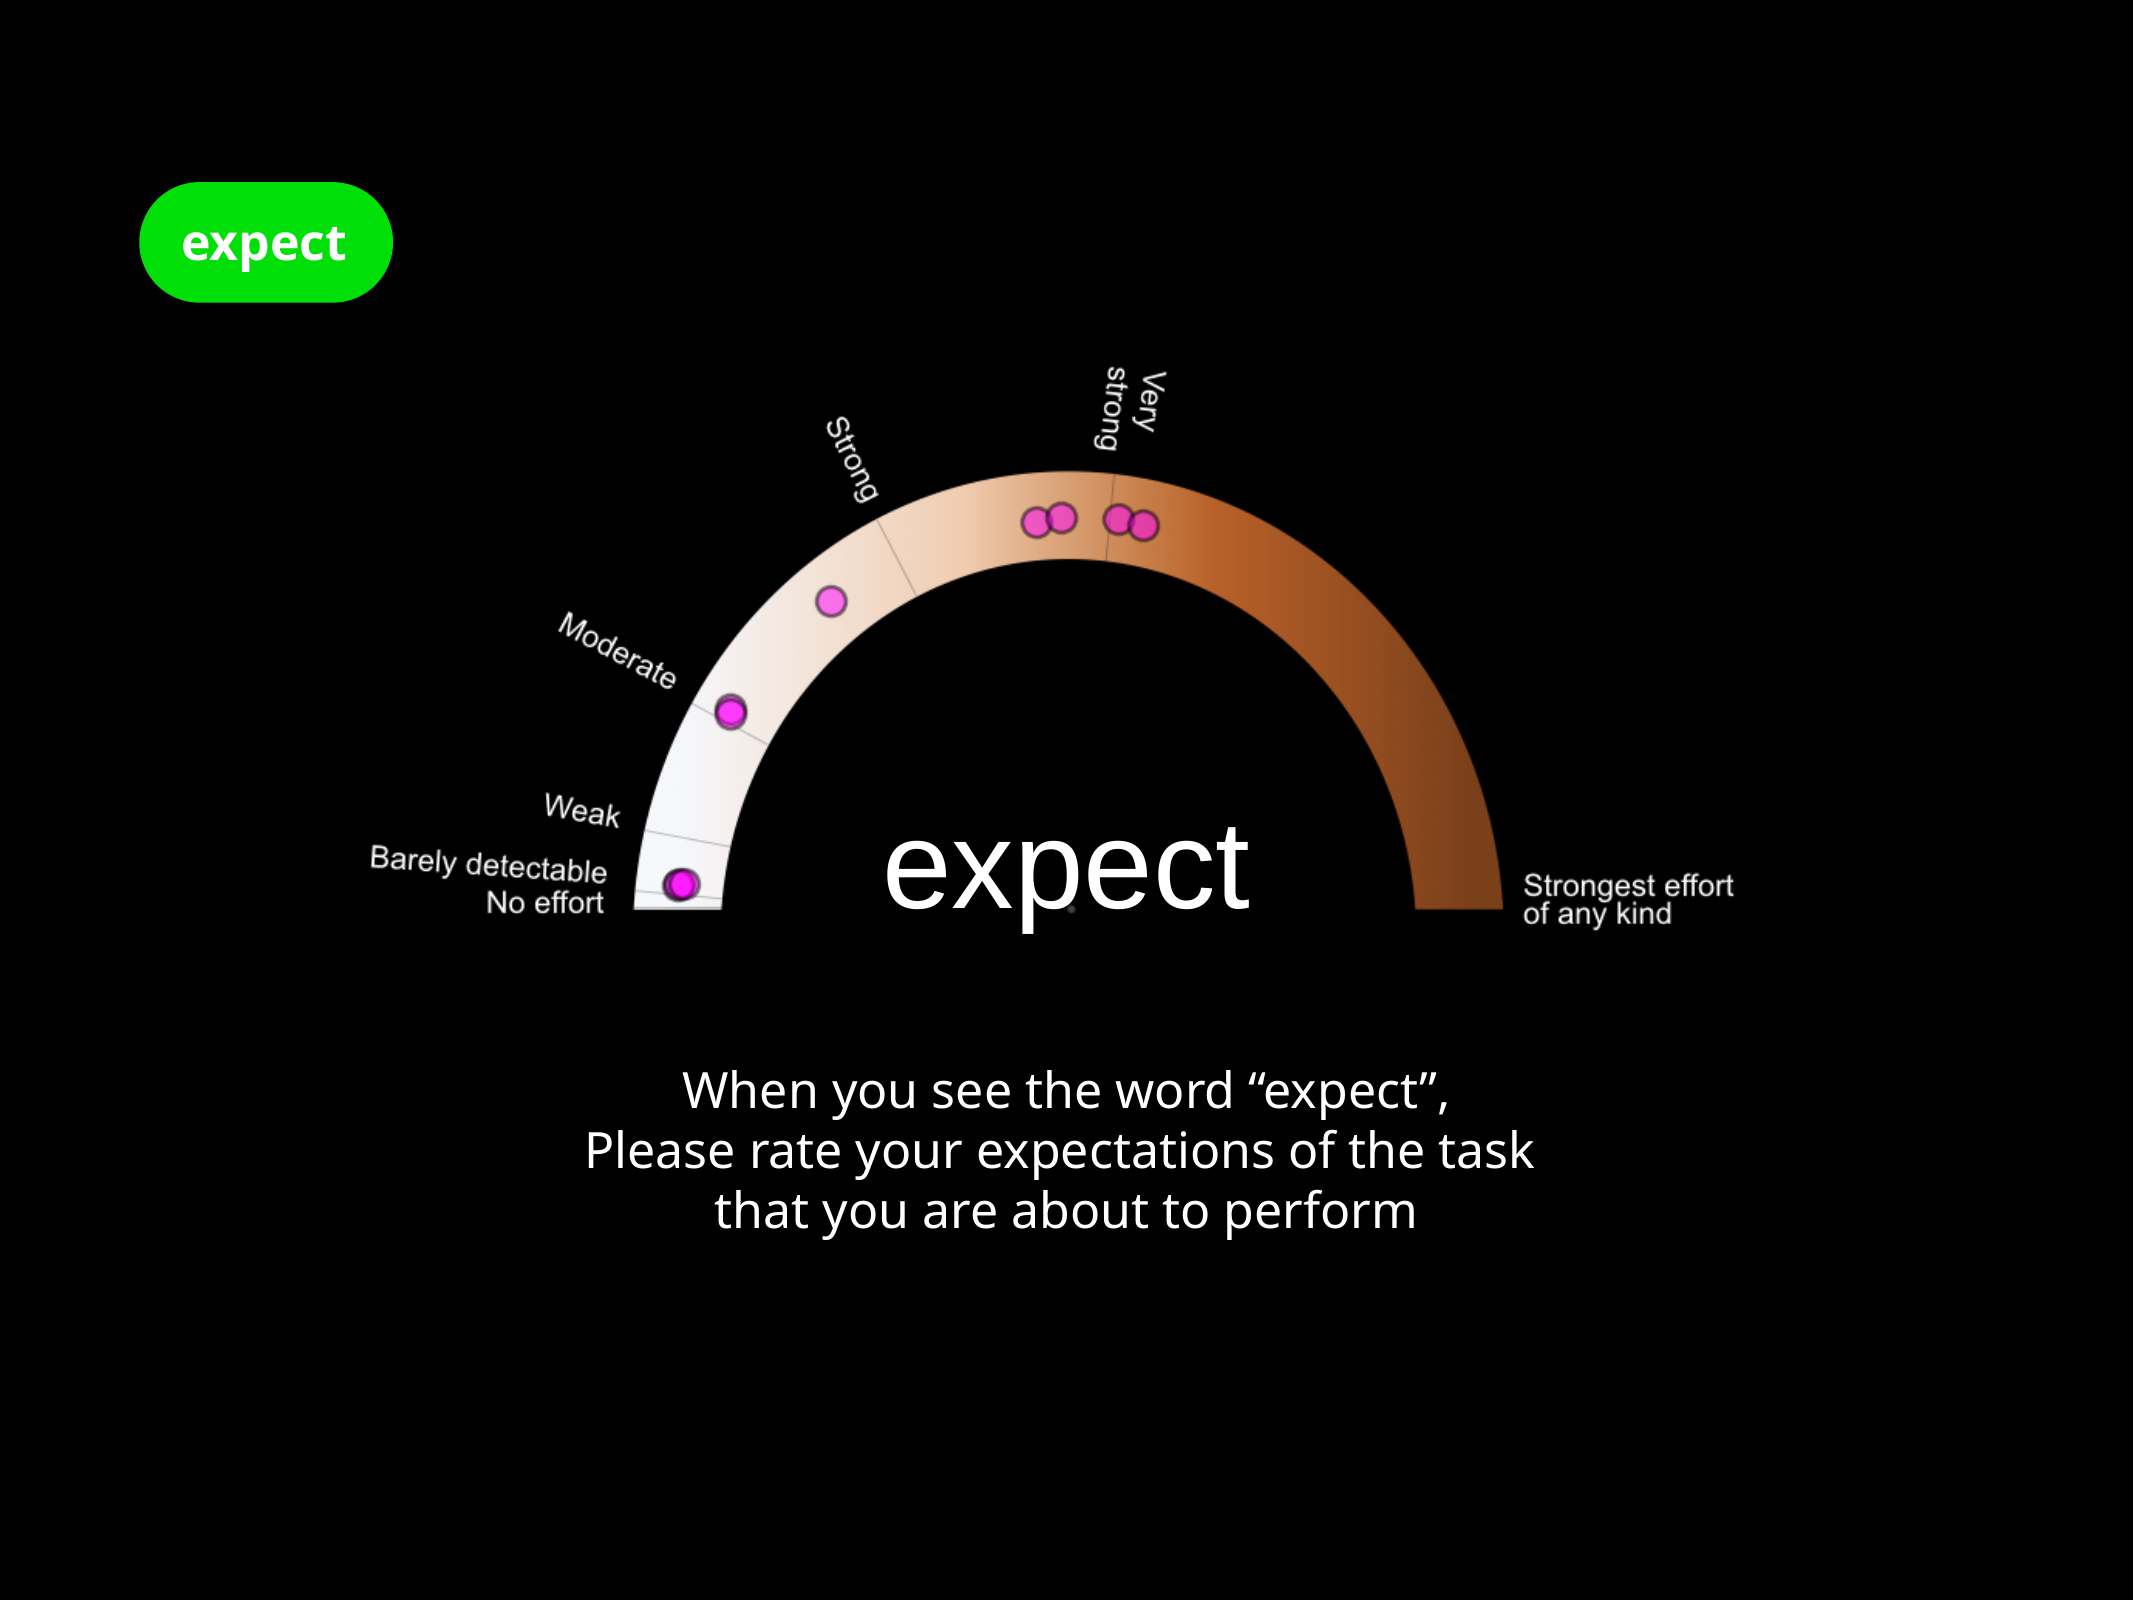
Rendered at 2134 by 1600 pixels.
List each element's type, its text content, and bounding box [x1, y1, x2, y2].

text_box When you see the word “expect”, Please rate your expectations of the task that you are about to perform [575, 1049, 1558, 1247]
text_box expect [172, 202, 356, 280]
text_box [139, 182, 394, 303]
picture [327, 281, 1817, 1024]
